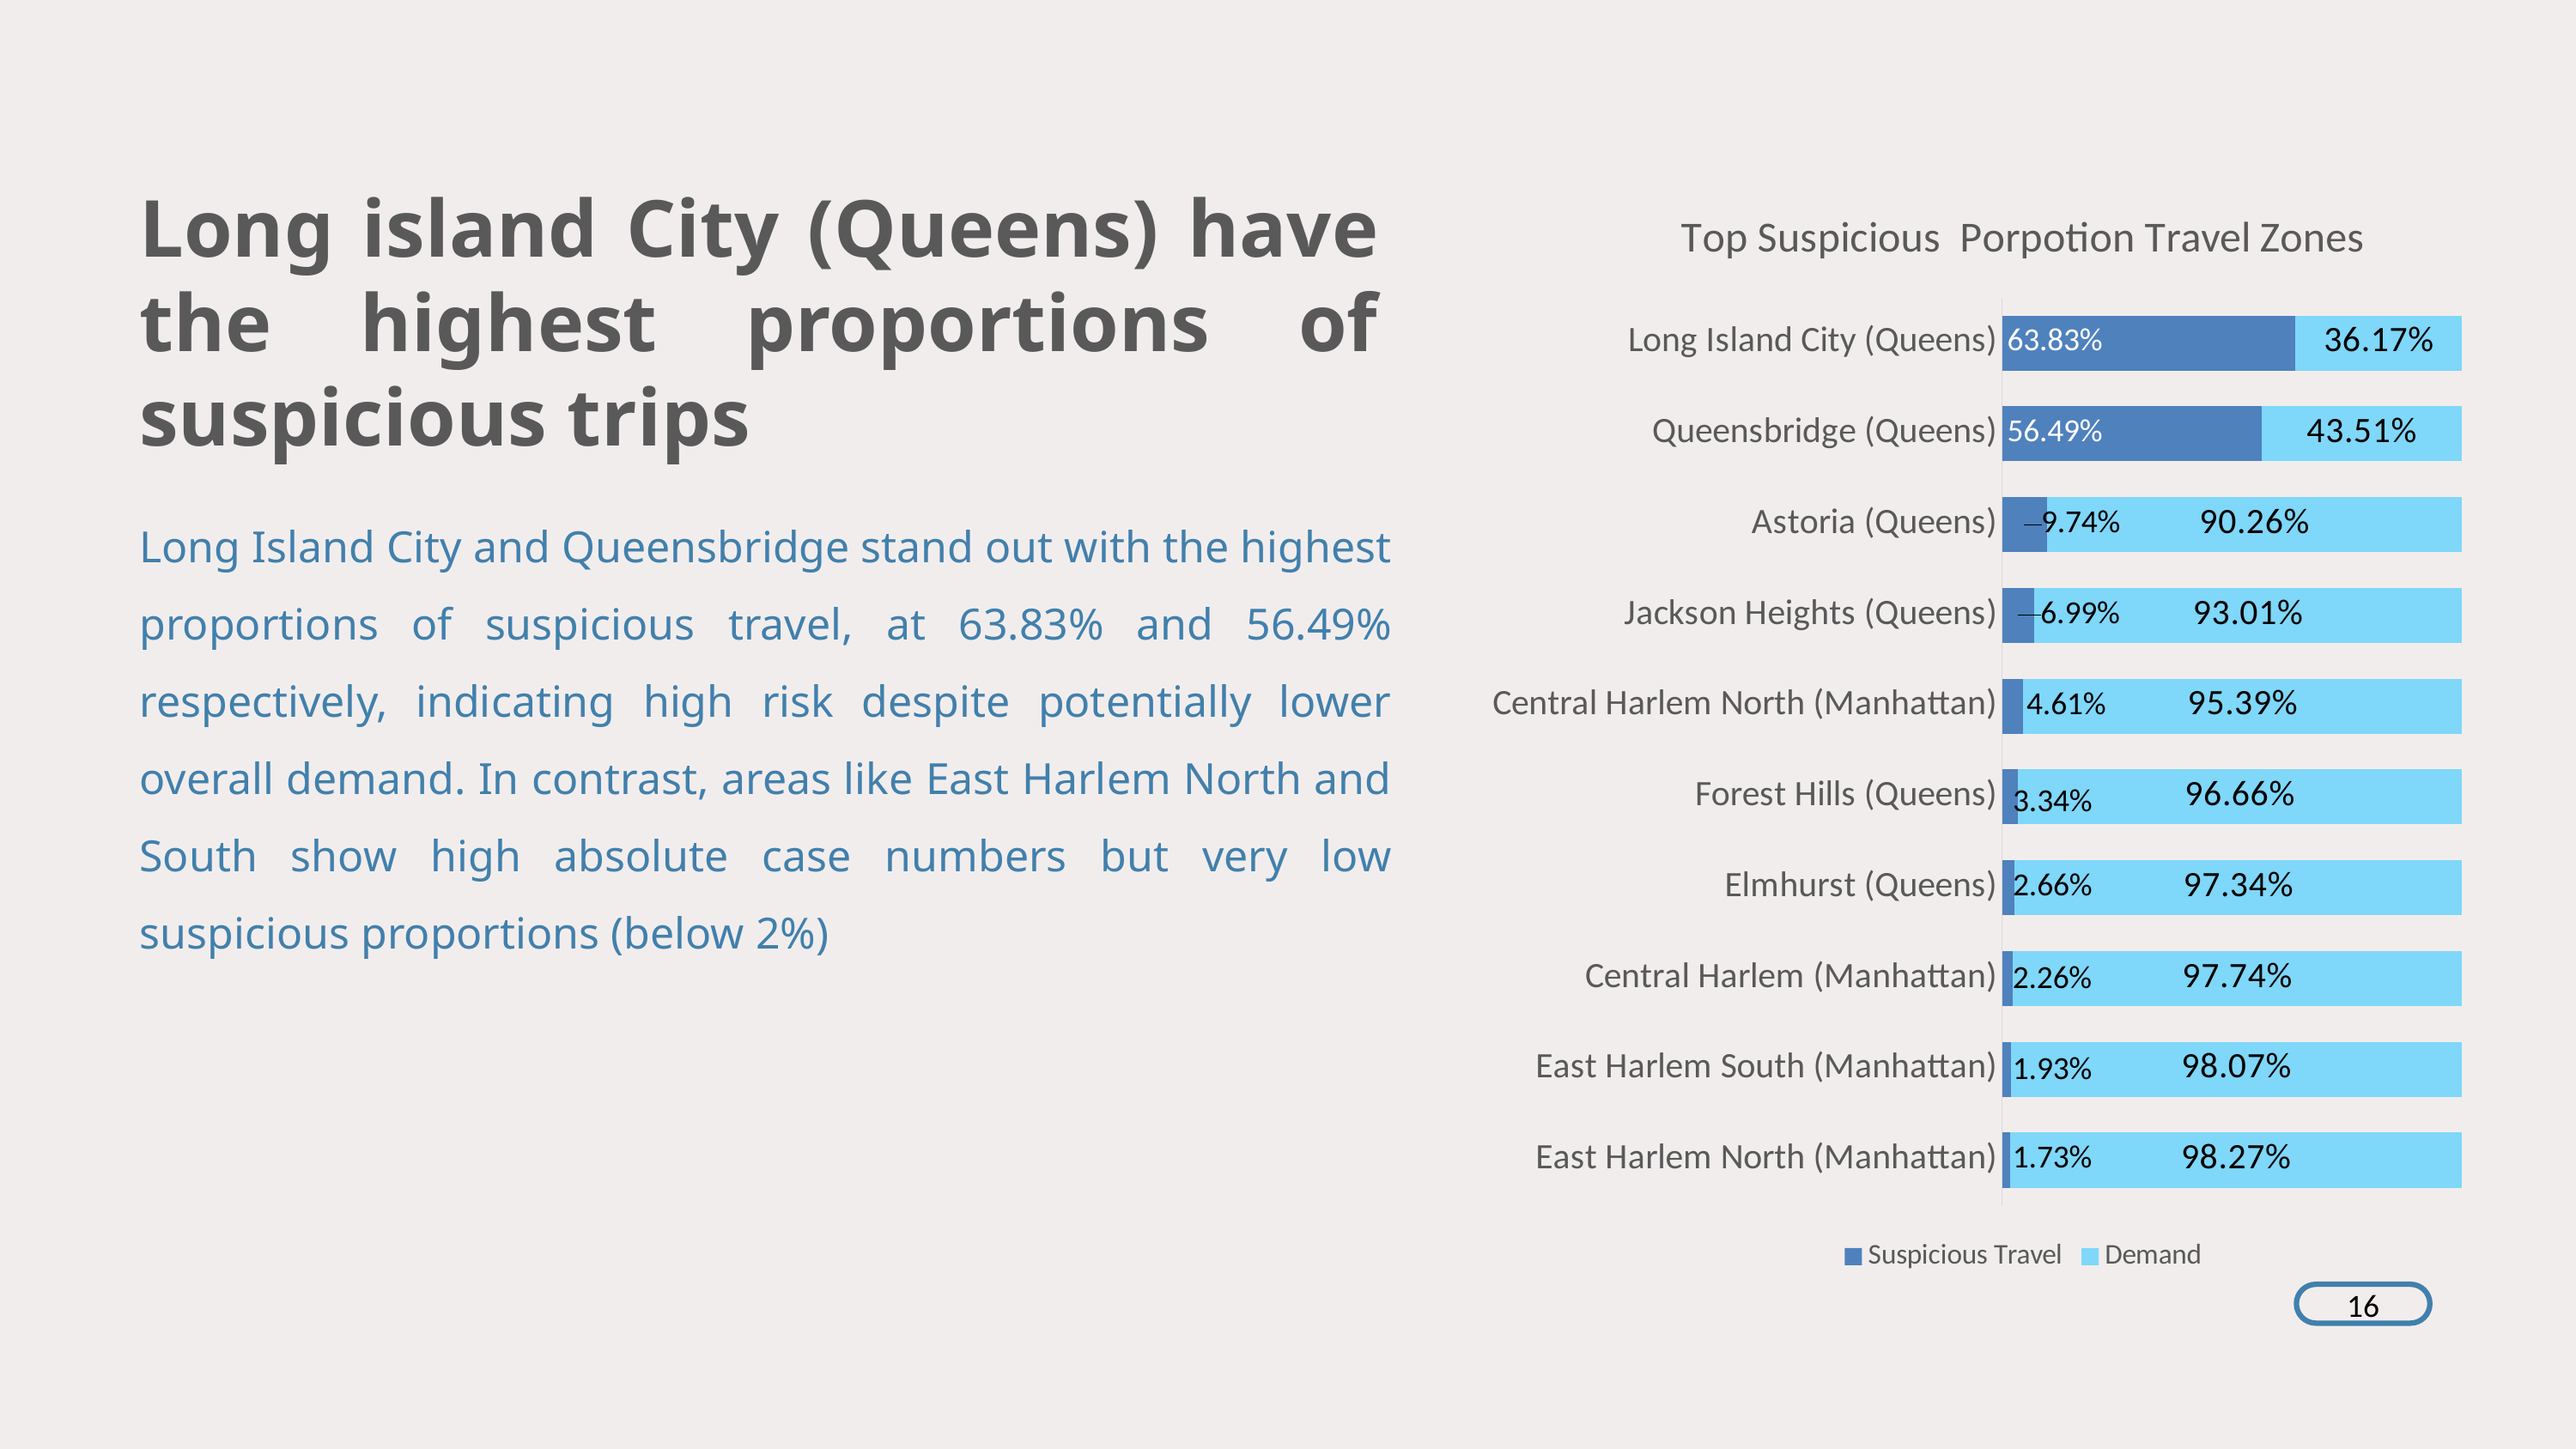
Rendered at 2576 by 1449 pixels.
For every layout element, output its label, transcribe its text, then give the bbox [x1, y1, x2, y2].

text_box Long Island City and Queensbridge stand out with the highest proportions of suspicious travel, at 63.83% and 56.49% respectively, indicating high risk despite potentially lower overall demand. In contrast, areas like East Harlem North and South show high absolute case numbers but very low suspicious proportions (below 2%) [139, 494, 1393, 958]
text_box Long island City (Queens) have the highest proportions of suspicious trips [139, 178, 1379, 462]
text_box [2296, 1284, 2431, 1324]
chart [1470, 178, 2576, 1277]
